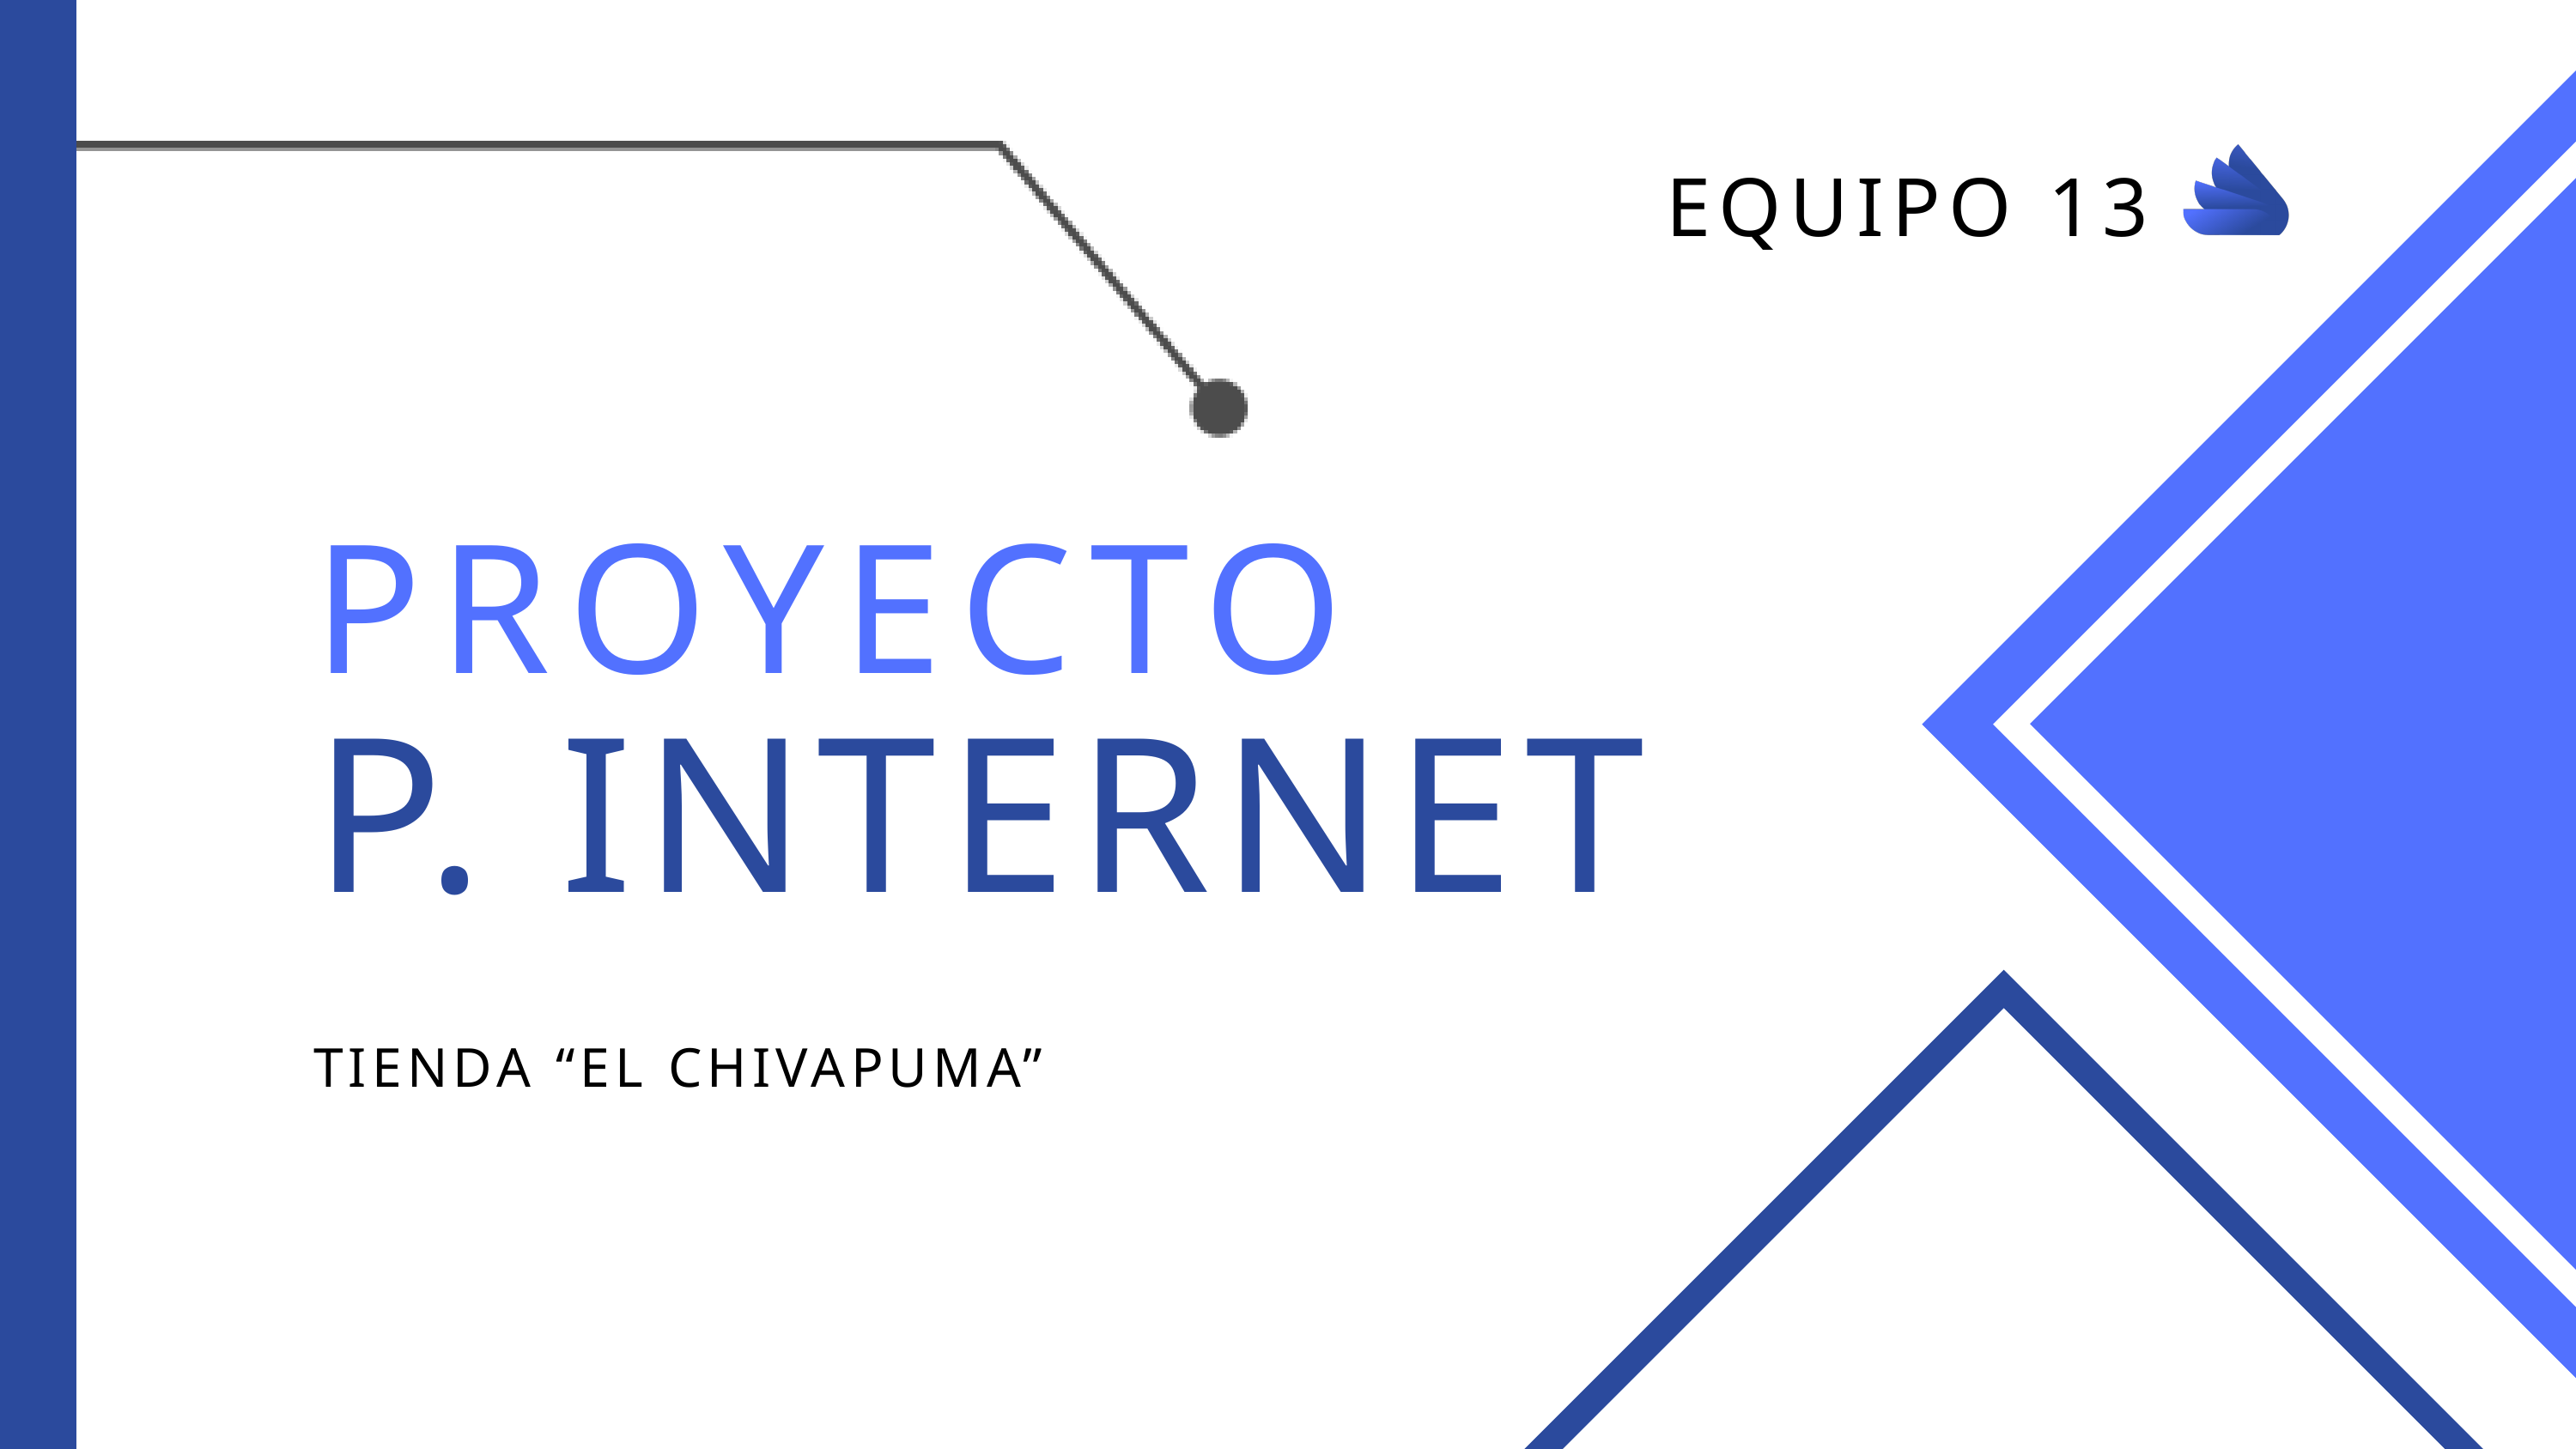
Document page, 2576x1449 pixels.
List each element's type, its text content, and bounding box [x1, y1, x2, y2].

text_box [1569, 1149, 2439, 1449]
text_box P. INTERNET [313, 709, 2091, 936]
text_box PROYECTO [313, 521, 2091, 709]
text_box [2163, 312, 2576, 1137]
text_box EQUIPO 13 [1241, 139, 2149, 252]
text_box [2183, 144, 2292, 235]
text_box [83, 141, 1249, 438]
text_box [0, 0, 76, 1449]
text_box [2113, 261, 2576, 1187]
text_box TIENDA “EL CHIVAPUMA” [313, 1022, 2091, 1098]
